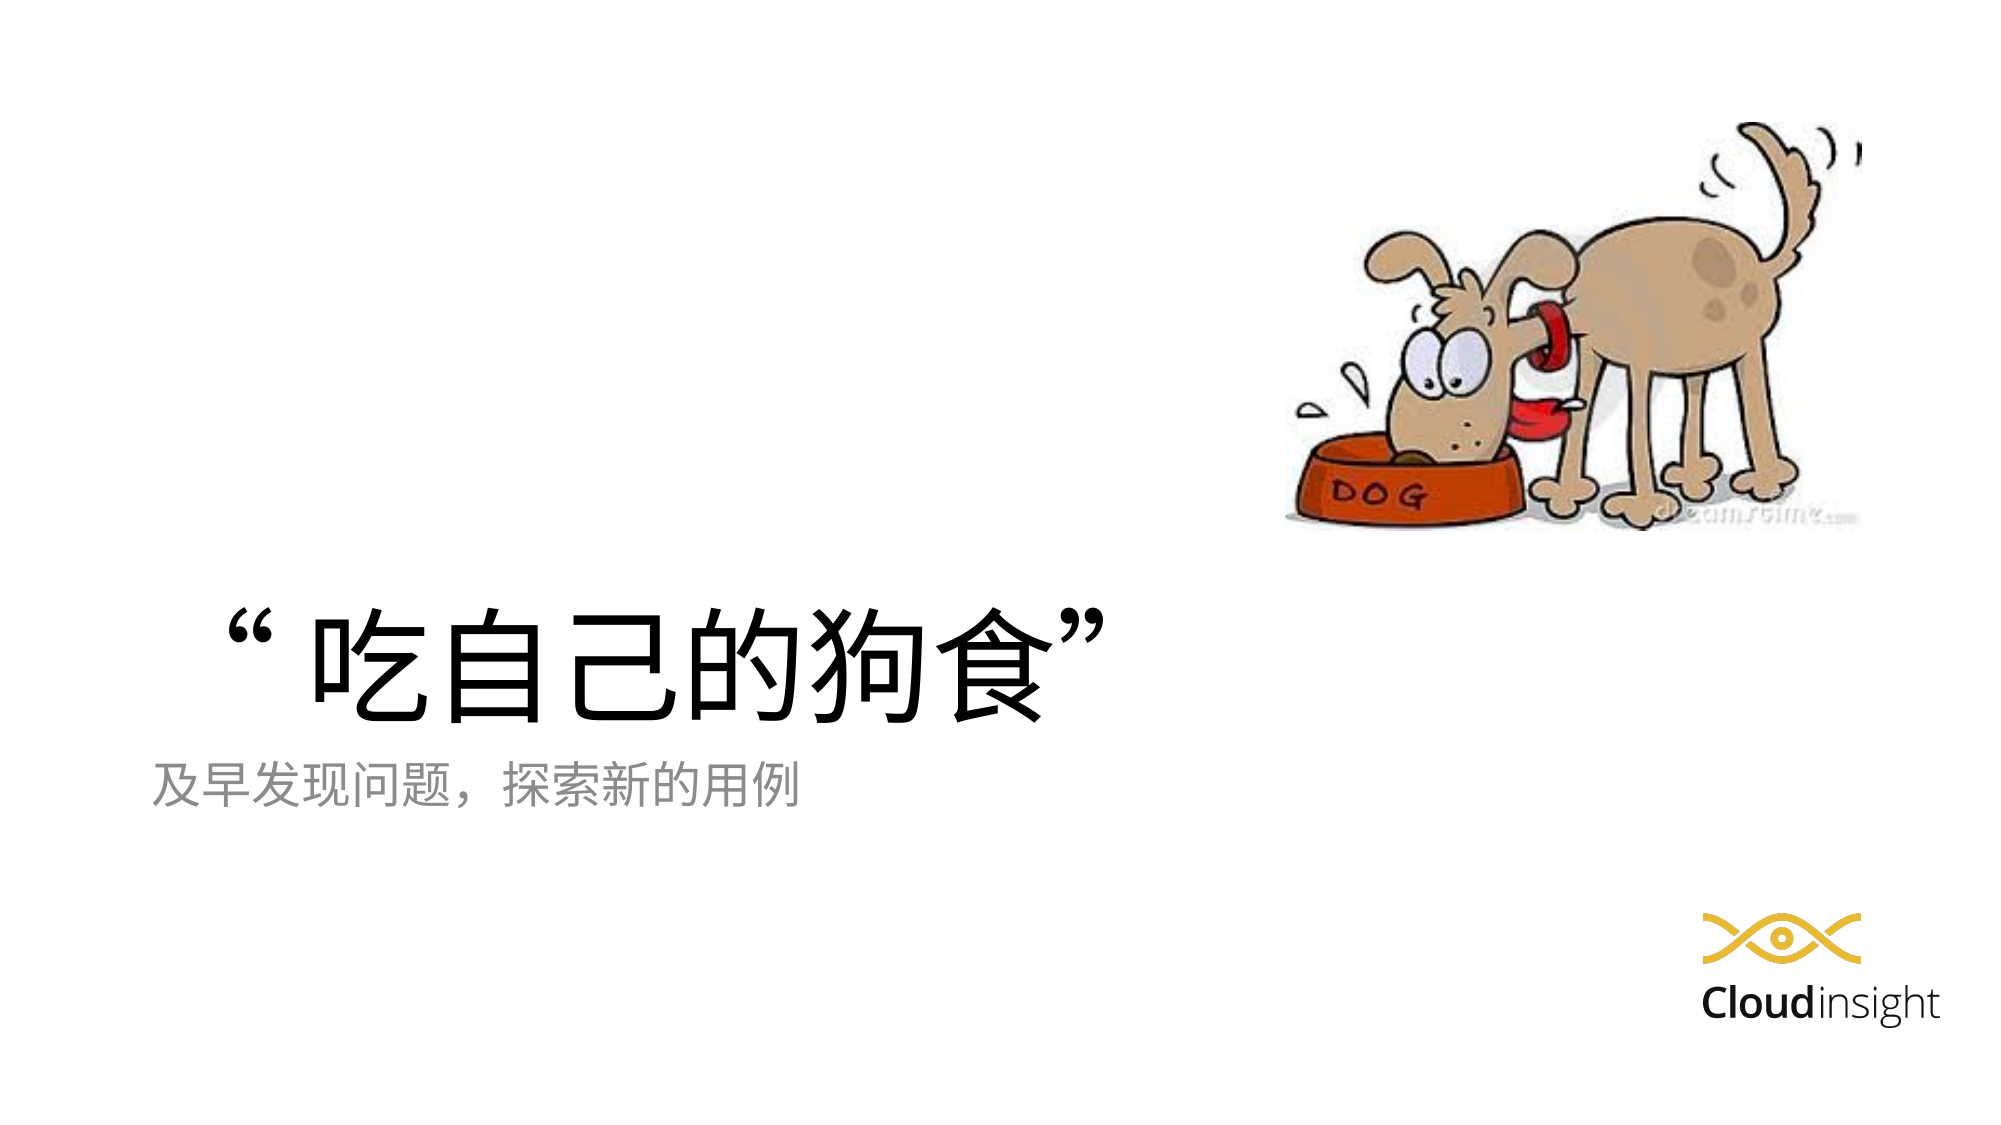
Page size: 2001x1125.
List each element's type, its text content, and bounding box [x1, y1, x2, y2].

title “吃自己的狗食” [136, 280, 1862, 749]
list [1285, 122, 1862, 531]
list 及早发现问题，探索新的用例 [136, 752, 1862, 999]
picture [1703, 913, 1940, 1028]
